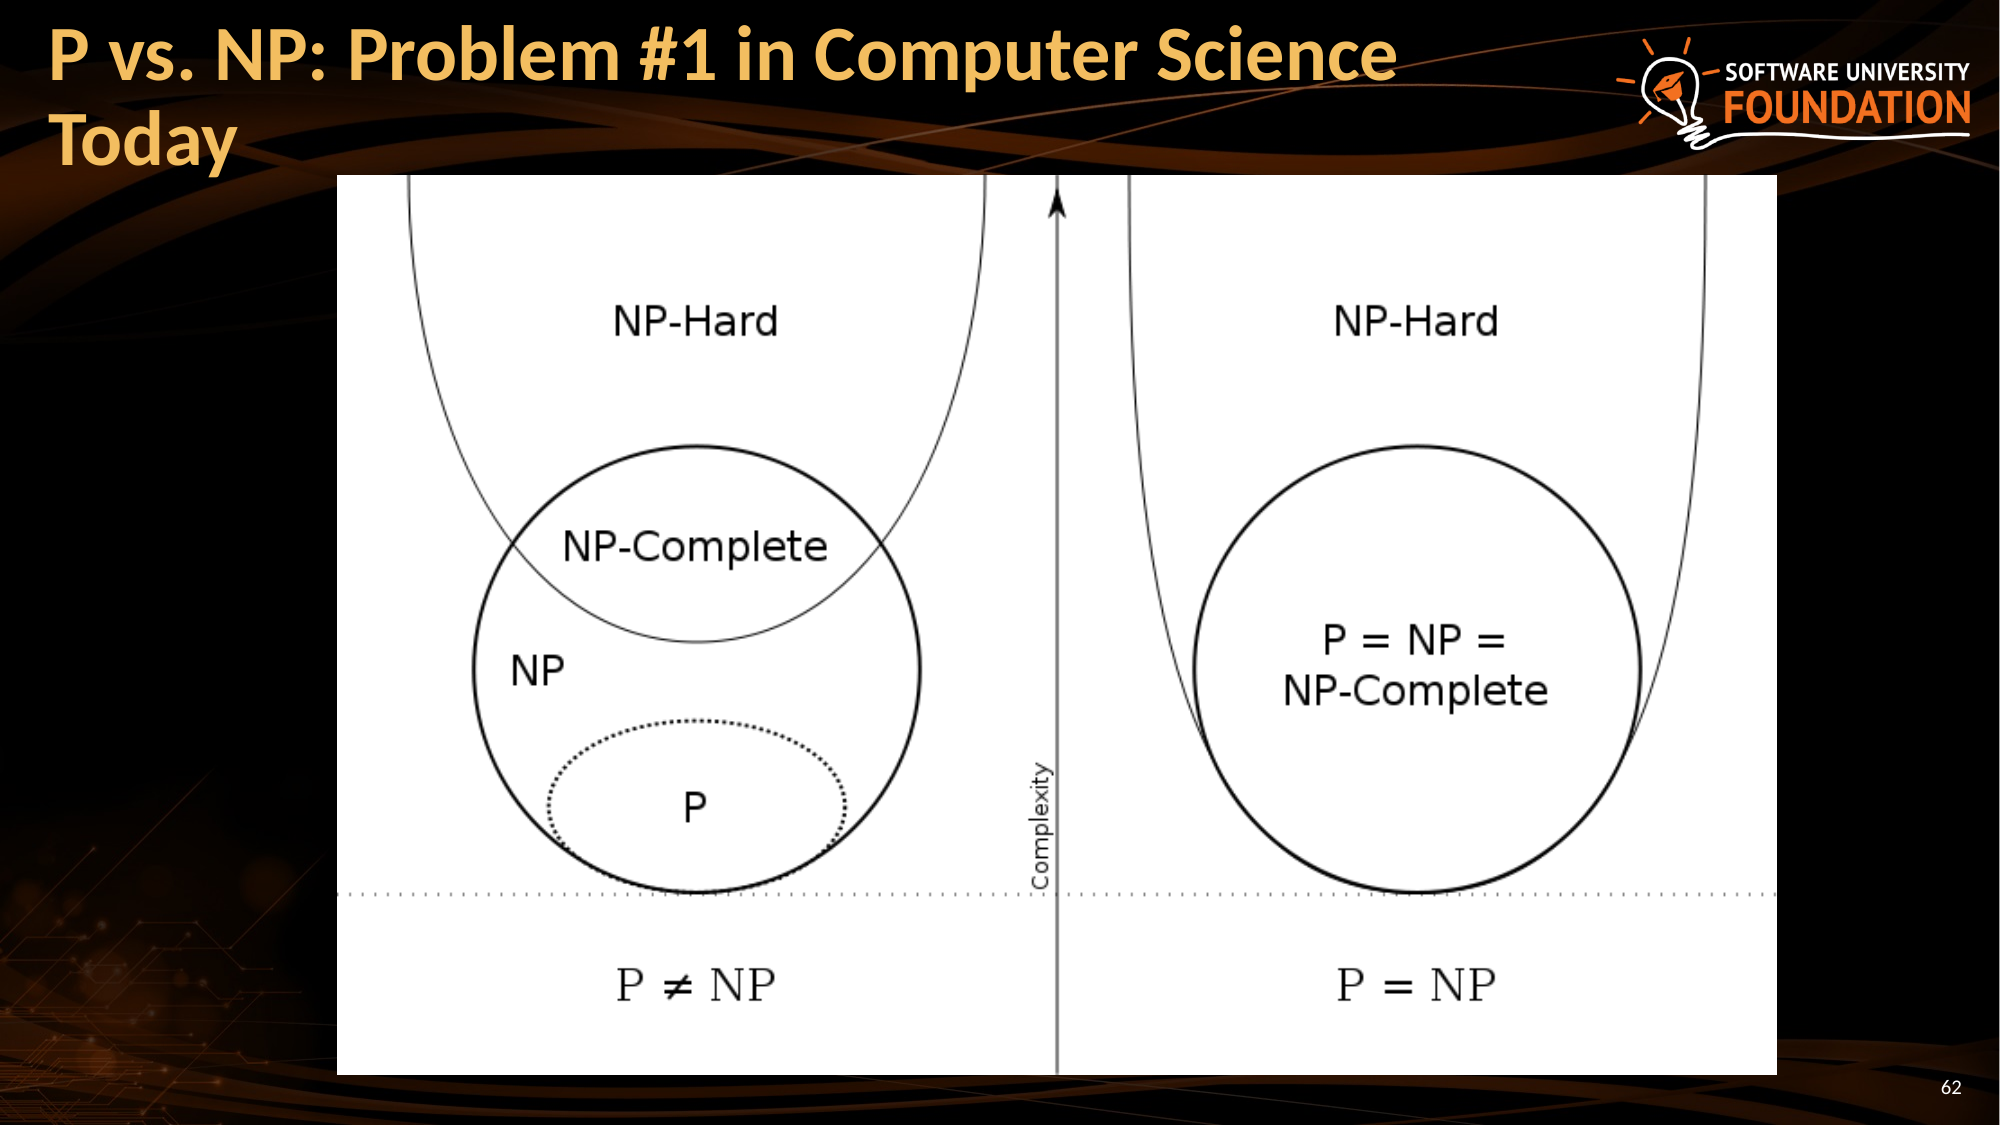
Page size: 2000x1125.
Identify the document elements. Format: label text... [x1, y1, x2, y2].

title P vs. NP: Problem #1 in Computer Science Today [30, 6, 1602, 189]
slide_number 62 [1897, 1070, 1968, 1103]
picture [0, 0, 2000, 1125]
